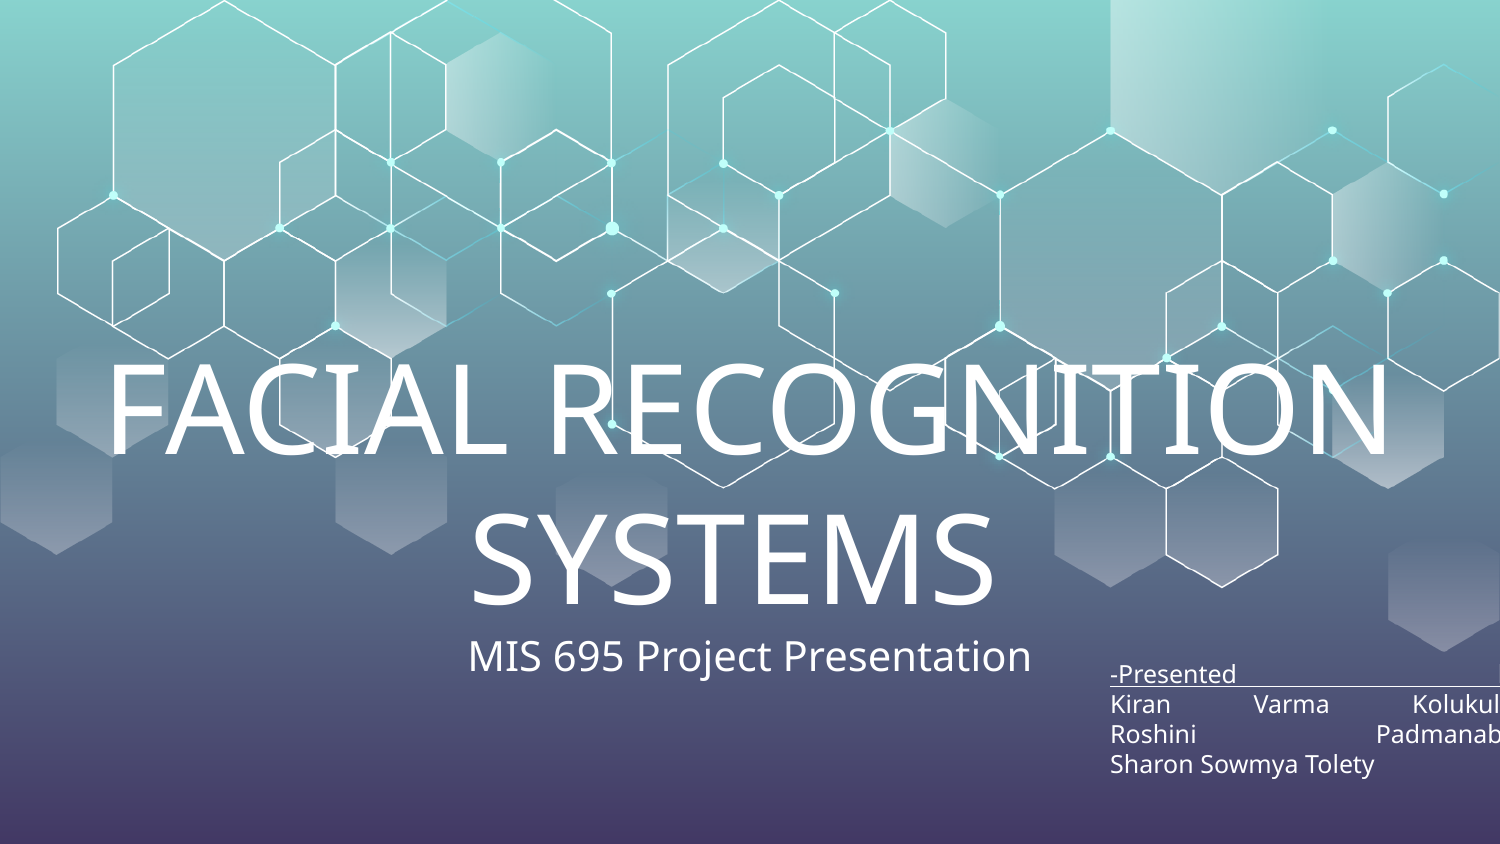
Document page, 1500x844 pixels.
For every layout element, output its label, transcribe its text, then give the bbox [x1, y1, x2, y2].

text_box -Presented by: Kiran Varma Kolukuluri Roshini Padmanabha Sharon Sowmya Tolety [1095, 643, 1500, 728]
picture [0, 0, 1500, 652]
title FACIAL RECOGNITION SYSTEMS MIS 695 Project Presentation [74, 294, 1426, 716]
